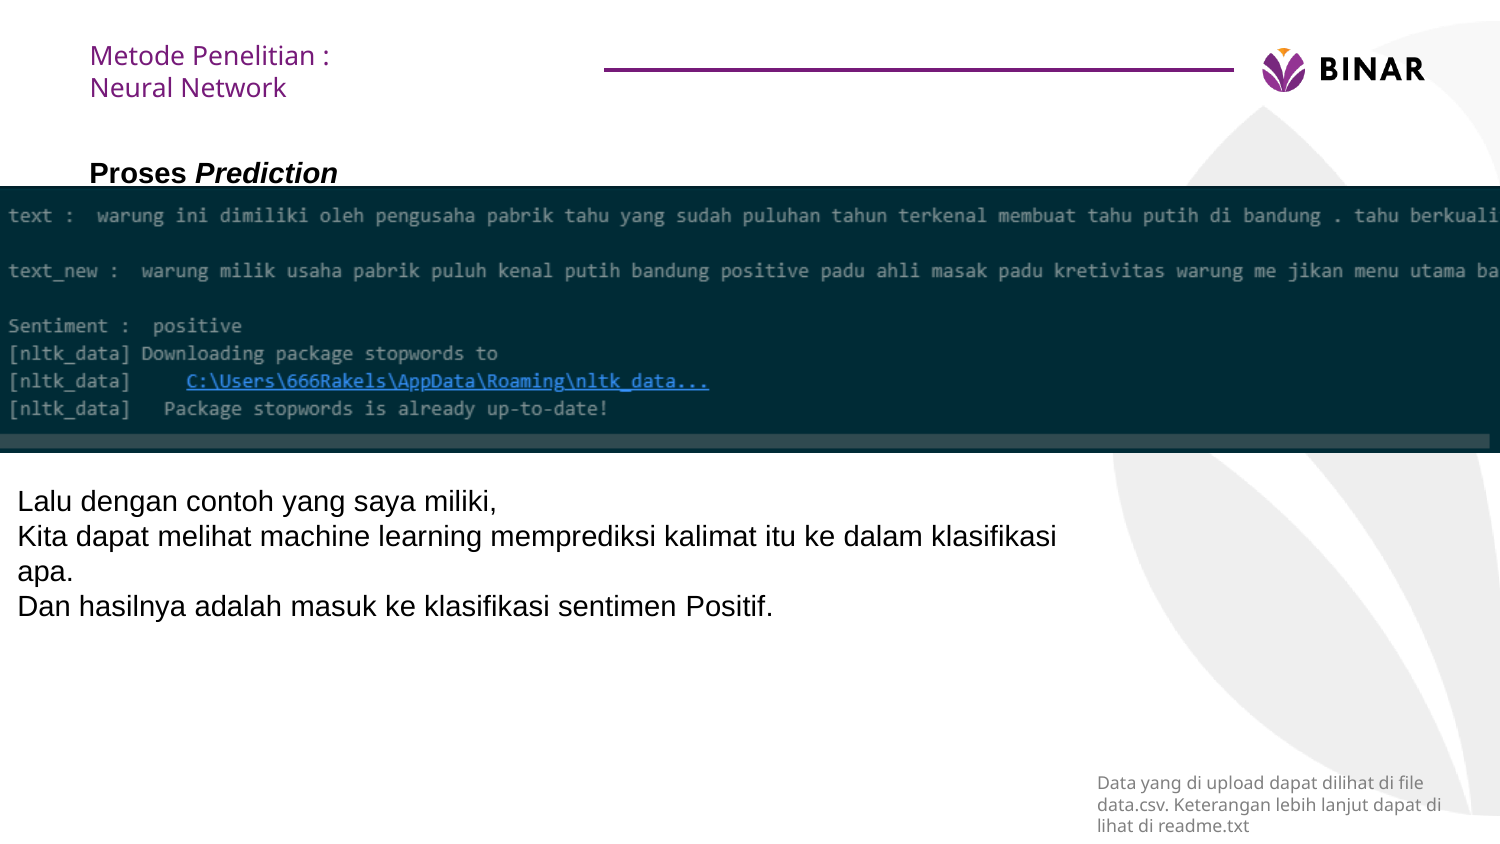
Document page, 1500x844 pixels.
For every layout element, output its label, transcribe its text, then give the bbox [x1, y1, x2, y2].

picture [1189, 208, 1197, 222]
picture [166, 267, 208, 281]
picture [644, 212, 664, 226]
picture [76, 401, 96, 415]
picture [632, 212, 641, 222]
picture [12, 346, 17, 364]
picture [76, 346, 96, 360]
picture [276, 350, 286, 364]
picture [1366, 212, 1375, 222]
picture [177, 323, 185, 332]
picture [377, 410, 385, 415]
picture [544, 263, 552, 277]
picture [1434, 208, 1454, 222]
picture [1122, 212, 1131, 222]
picture [376, 347, 385, 360]
picture [288, 208, 297, 222]
picture [177, 401, 207, 415]
picture [1110, 267, 1119, 277]
picture [499, 263, 508, 277]
picture [9, 209, 18, 222]
picture [300, 263, 330, 277]
picture [142, 267, 163, 277]
picture [1178, 208, 1186, 222]
picture [200, 208, 207, 222]
picture [354, 267, 364, 281]
picture [1089, 209, 1097, 222]
picture [610, 263, 619, 277]
picture [255, 263, 263, 277]
picture [366, 263, 397, 277]
picture [344, 410, 352, 415]
picture [699, 267, 709, 281]
picture [122, 212, 164, 226]
picture [232, 323, 241, 332]
picture [377, 212, 430, 226]
picture [1490, 208, 1498, 222]
picture [899, 209, 908, 222]
picture [588, 405, 597, 415]
picture [210, 323, 218, 332]
picture [1055, 263, 1064, 277]
picture [233, 208, 240, 222]
text_box Metode Penelitian : Neural Network [74, 23, 604, 118]
picture [110, 378, 119, 387]
picture [165, 402, 175, 415]
picture [1322, 267, 1342, 277]
picture [54, 401, 63, 415]
picture [1411, 267, 1420, 277]
picture [565, 209, 574, 222]
picture [333, 267, 342, 277]
picture [255, 410, 263, 415]
picture [210, 405, 241, 419]
picture [778, 263, 785, 277]
picture [956, 263, 986, 277]
picture [465, 405, 475, 419]
picture [45, 375, 51, 387]
picture [243, 212, 253, 222]
picture [188, 323, 196, 332]
picture [488, 405, 508, 419]
picture [142, 347, 186, 360]
picture [9, 265, 18, 277]
picture [1123, 263, 1131, 277]
picture [110, 405, 119, 415]
picture [487, 350, 498, 360]
picture [1110, 454, 1500, 816]
picture [433, 217, 441, 222]
picture [1223, 208, 1230, 222]
picture [600, 263, 608, 277]
picture [510, 267, 541, 277]
picture [1100, 263, 1108, 277]
picture [221, 208, 230, 222]
picture [54, 373, 63, 387]
picture [321, 350, 330, 360]
picture [1089, 265, 1097, 277]
picture [1301, 263, 1308, 277]
picture [399, 263, 408, 277]
picture [42, 347, 51, 360]
picture [832, 209, 841, 222]
picture [476, 347, 485, 360]
picture [1311, 263, 1320, 277]
picture [221, 323, 230, 332]
picture [1456, 212, 1476, 222]
picture [766, 265, 775, 277]
picture [767, 208, 774, 222]
picture [1067, 267, 1087, 277]
picture [521, 402, 530, 415]
picture [1278, 208, 1320, 226]
picture [33, 401, 40, 415]
picture [1411, 208, 1431, 222]
picture [777, 208, 820, 222]
picture [444, 208, 463, 222]
picture [1211, 208, 1220, 222]
picture [565, 267, 586, 281]
picture [577, 208, 608, 222]
picture [999, 263, 1042, 281]
picture [744, 212, 764, 226]
picture [154, 323, 175, 336]
picture [310, 346, 319, 360]
picture [1434, 267, 1465, 277]
text_box Lalu dengan contoh yang saya miliki, Kita dapat melihat machine learning memprediksi kalimat itu ke dalam klasifikasi apa. Dan hasilnya adalah masuk ke klasifikasi sentimen Positif. [2, 460, 1080, 750]
picture [411, 401, 418, 415]
picture [1177, 267, 1197, 277]
picture [555, 378, 563, 391]
picture [588, 265, 596, 277]
picture [466, 263, 486, 277]
picture [278, 208, 285, 222]
picture [55, 323, 96, 332]
picture [756, 263, 764, 277]
picture [1100, 208, 1119, 222]
picture [333, 208, 340, 222]
picture [844, 208, 887, 222]
picture [33, 373, 40, 387]
picture [455, 263, 463, 277]
picture [123, 373, 128, 391]
picture [54, 346, 63, 360]
picture [1378, 208, 1398, 222]
picture [554, 401, 575, 415]
picture [1066, 209, 1075, 222]
picture [97, 212, 119, 222]
picture [198, 350, 208, 360]
picture [932, 267, 953, 277]
picture [621, 212, 630, 226]
picture [877, 263, 897, 277]
picture [288, 350, 307, 360]
picture [42, 402, 51, 415]
picture [9, 320, 41, 332]
picture [632, 263, 697, 277]
picture [244, 263, 252, 277]
picture [455, 350, 463, 360]
picture [577, 402, 585, 415]
picture [678, 208, 719, 222]
picture [65, 267, 98, 277]
picture [421, 405, 441, 415]
picture [300, 208, 307, 222]
picture [432, 267, 453, 281]
picture [1422, 265, 1431, 277]
picture [366, 401, 374, 415]
picture [276, 401, 341, 419]
picture [422, 375, 551, 391]
picture [243, 350, 264, 364]
picture [255, 208, 262, 222]
picture [0, 434, 1489, 448]
picture [188, 373, 408, 390]
picture [123, 346, 128, 364]
picture [98, 402, 107, 415]
picture [332, 350, 352, 364]
picture [1144, 267, 1153, 277]
picture [944, 212, 975, 222]
picture [1479, 208, 1486, 222]
picture [100, 320, 107, 332]
picture [343, 208, 363, 222]
picture [466, 212, 475, 222]
picture [488, 208, 530, 226]
picture [265, 402, 274, 415]
picture [76, 373, 96, 387]
picture [177, 208, 185, 222]
picture [189, 346, 195, 360]
picture [1200, 267, 1243, 281]
picture [188, 212, 197, 222]
picture [1156, 267, 1164, 277]
picture [21, 378, 30, 387]
picture [354, 378, 363, 385]
picture [1290, 263, 1297, 281]
picture [21, 350, 30, 360]
picture [822, 263, 864, 281]
picture [1478, 263, 1498, 277]
picture [722, 267, 742, 281]
text_box Data yang di upload dapat dilihat di file data.csv. Keterangan lebih lanjut dapat di lihat di readme.txt [1082, 756, 1498, 844]
picture [532, 405, 542, 415]
picture [200, 320, 207, 332]
picture [0, 21, 1500, 187]
picture [1244, 208, 1275, 222]
picture [320, 212, 330, 222]
picture [533, 208, 541, 222]
picture [12, 373, 17, 391]
picture [266, 208, 274, 222]
picture [562, 373, 708, 391]
picture [288, 267, 297, 277]
picture [33, 346, 40, 360]
picture [722, 208, 731, 222]
picture [265, 263, 275, 277]
picture [123, 401, 128, 419]
picture [220, 263, 241, 277]
picture [100, 375, 106, 387]
picture [788, 267, 809, 277]
picture [444, 401, 463, 415]
picture [999, 208, 1064, 222]
picture [20, 265, 51, 277]
picture [911, 208, 942, 222]
picture [366, 350, 374, 360]
picture [12, 401, 17, 419]
picture [20, 212, 30, 222]
picture [110, 350, 119, 360]
picture [1355, 209, 1364, 222]
picture [210, 346, 230, 360]
picture [98, 347, 107, 360]
picture [979, 208, 986, 222]
picture [1255, 267, 1275, 277]
picture [45, 320, 51, 332]
picture [233, 346, 240, 360]
picture [410, 263, 419, 277]
picture [1355, 267, 1398, 277]
picture [744, 267, 752, 277]
picture [411, 378, 418, 391]
picture [32, 209, 51, 222]
picture [911, 263, 919, 277]
picture [1144, 209, 1175, 226]
picture [1133, 265, 1142, 277]
picture [544, 208, 553, 222]
picture [387, 346, 452, 364]
picture [21, 405, 30, 415]
picture [399, 405, 408, 415]
picture [900, 263, 908, 277]
